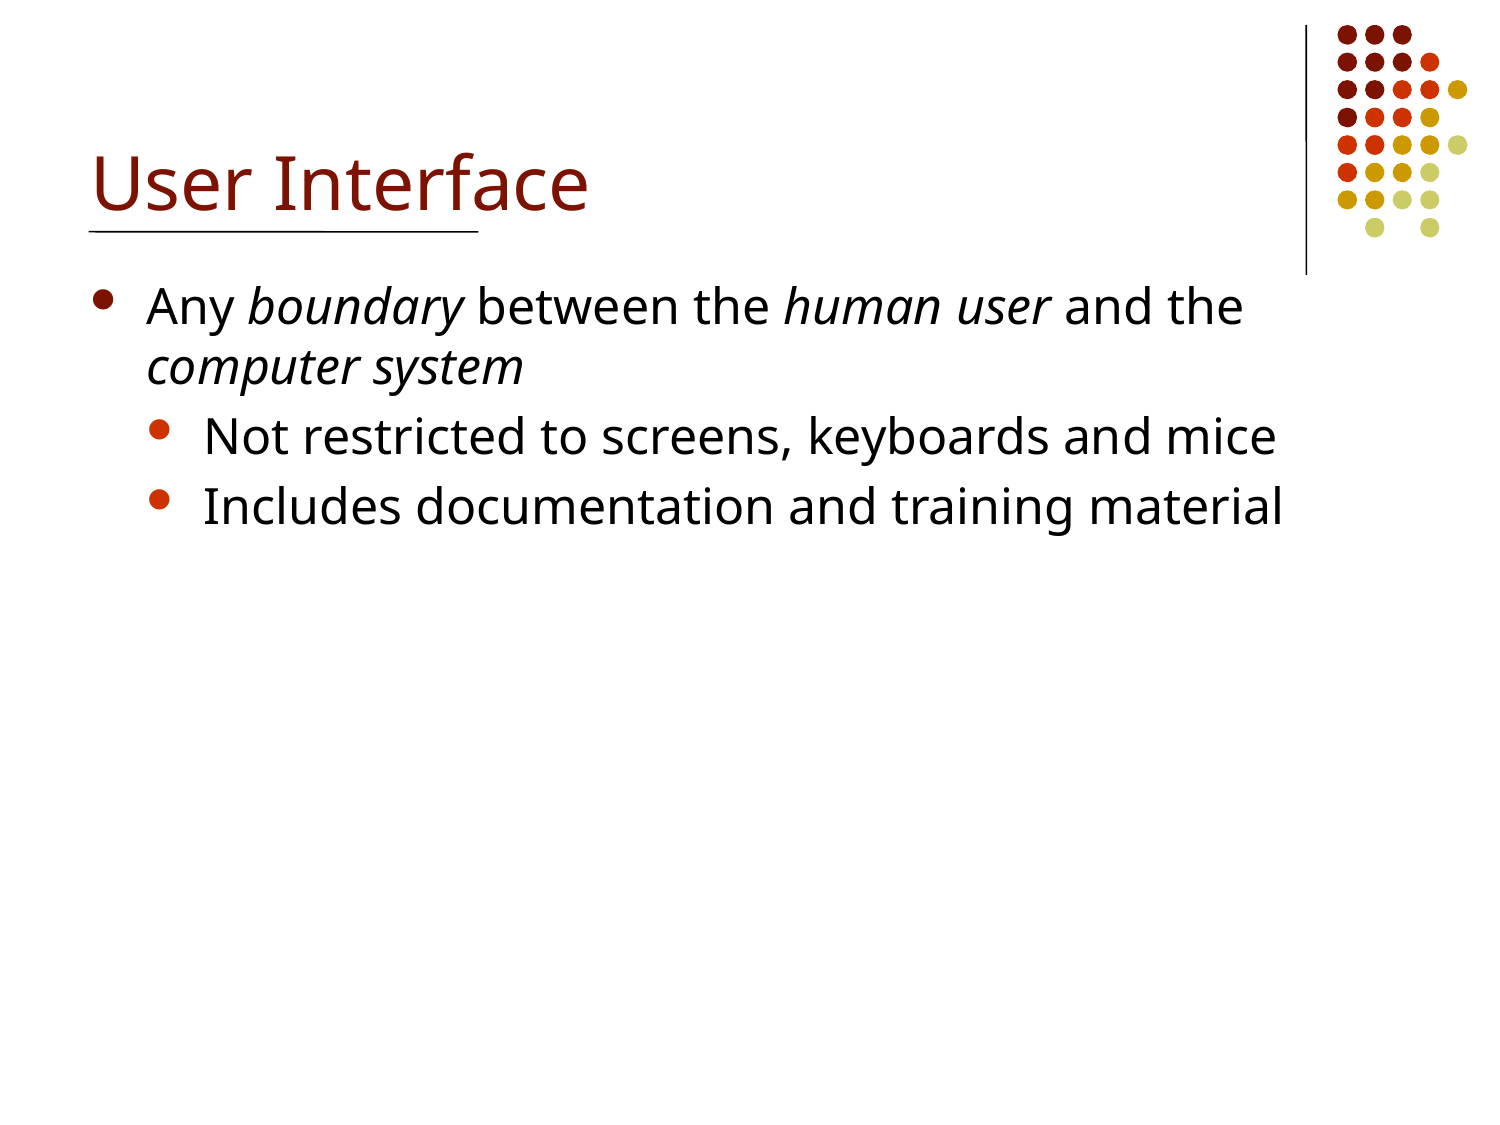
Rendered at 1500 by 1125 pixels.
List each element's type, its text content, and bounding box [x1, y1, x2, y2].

title User Interface [75, 20, 1313, 233]
list Any boundary between the human user and the computer system Not restricted to screens, keyboards and mice Includes documentation and training material [75, 267, 1459, 1047]
